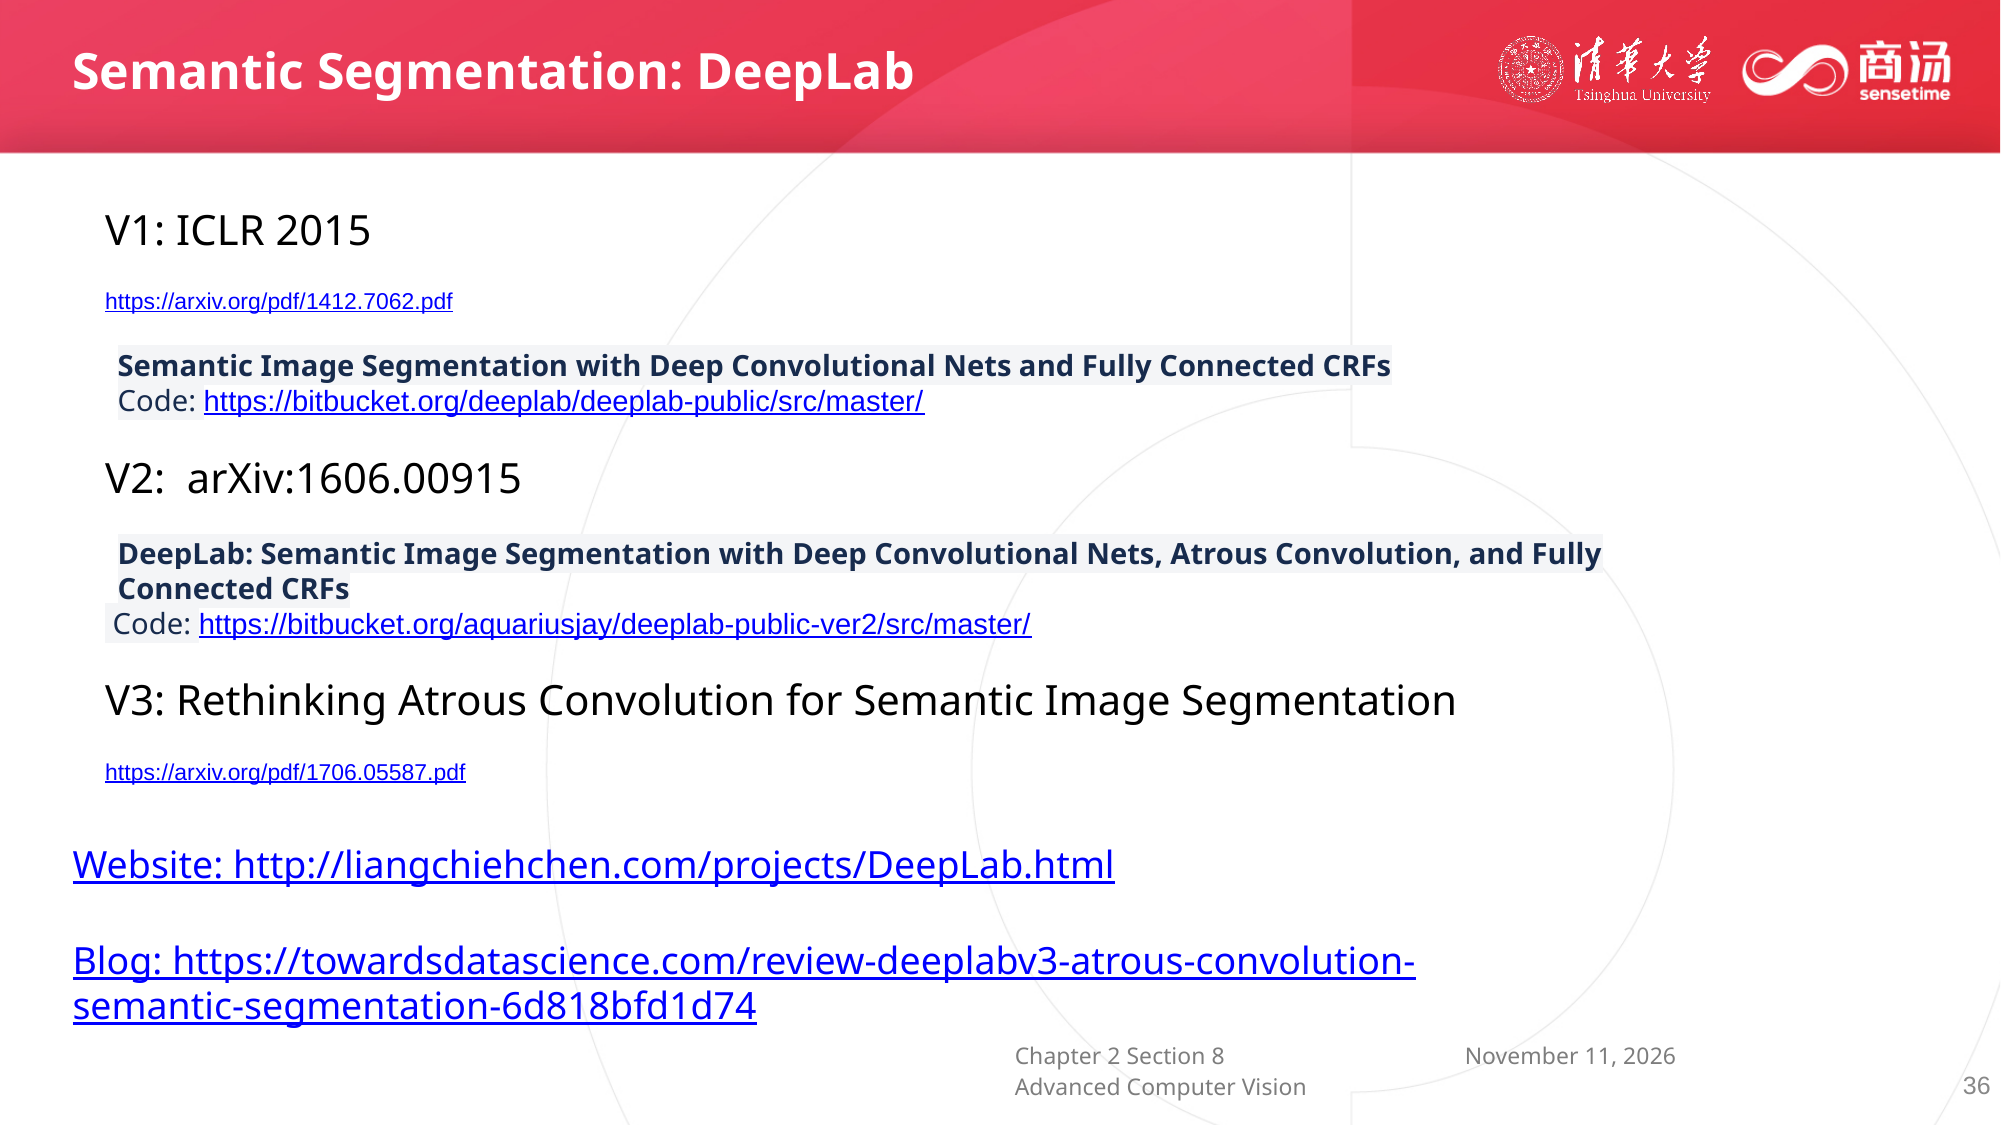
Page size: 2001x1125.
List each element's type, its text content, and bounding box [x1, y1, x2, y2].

text_box Website: http://liangchiehchen.com/projects/DeepLab.html Blog: https://towardsdatascience.com/review-deeplabv3-atrous-convolution-semantic-segmentation-6d818bfd1d74 [57, 825, 1459, 986]
slide_number 36 [1954, 1061, 2000, 1108]
picture [0, 0, 2001, 1125]
text_box V1: ICLR 2015 https://arxiv.org/pdf/1412.7062.pdf Semantic Image Segmentation with Deep Convolutional Nets and Fully Connected CRFs Code: https://bitbucket.org/deeplab/deeplab-public/src/master/ V2: arXiv:1606.00915 DeepLab: Semantic Image Segmentation with Deep Convolutional Nets, Atrous Convolution, and Fully Connected CRFs Code: https://bitbucket.org/aquariusjay/deeplab-public-ver2/src/master/ V3: Rethinking Atrous Convolution for Semantic Image Segmentation https://arxiv.org/pdf/1706.05587.pdf [90, 188, 1658, 807]
list Semantic Segmentation: DeepLab [57, 28, 1309, 110]
